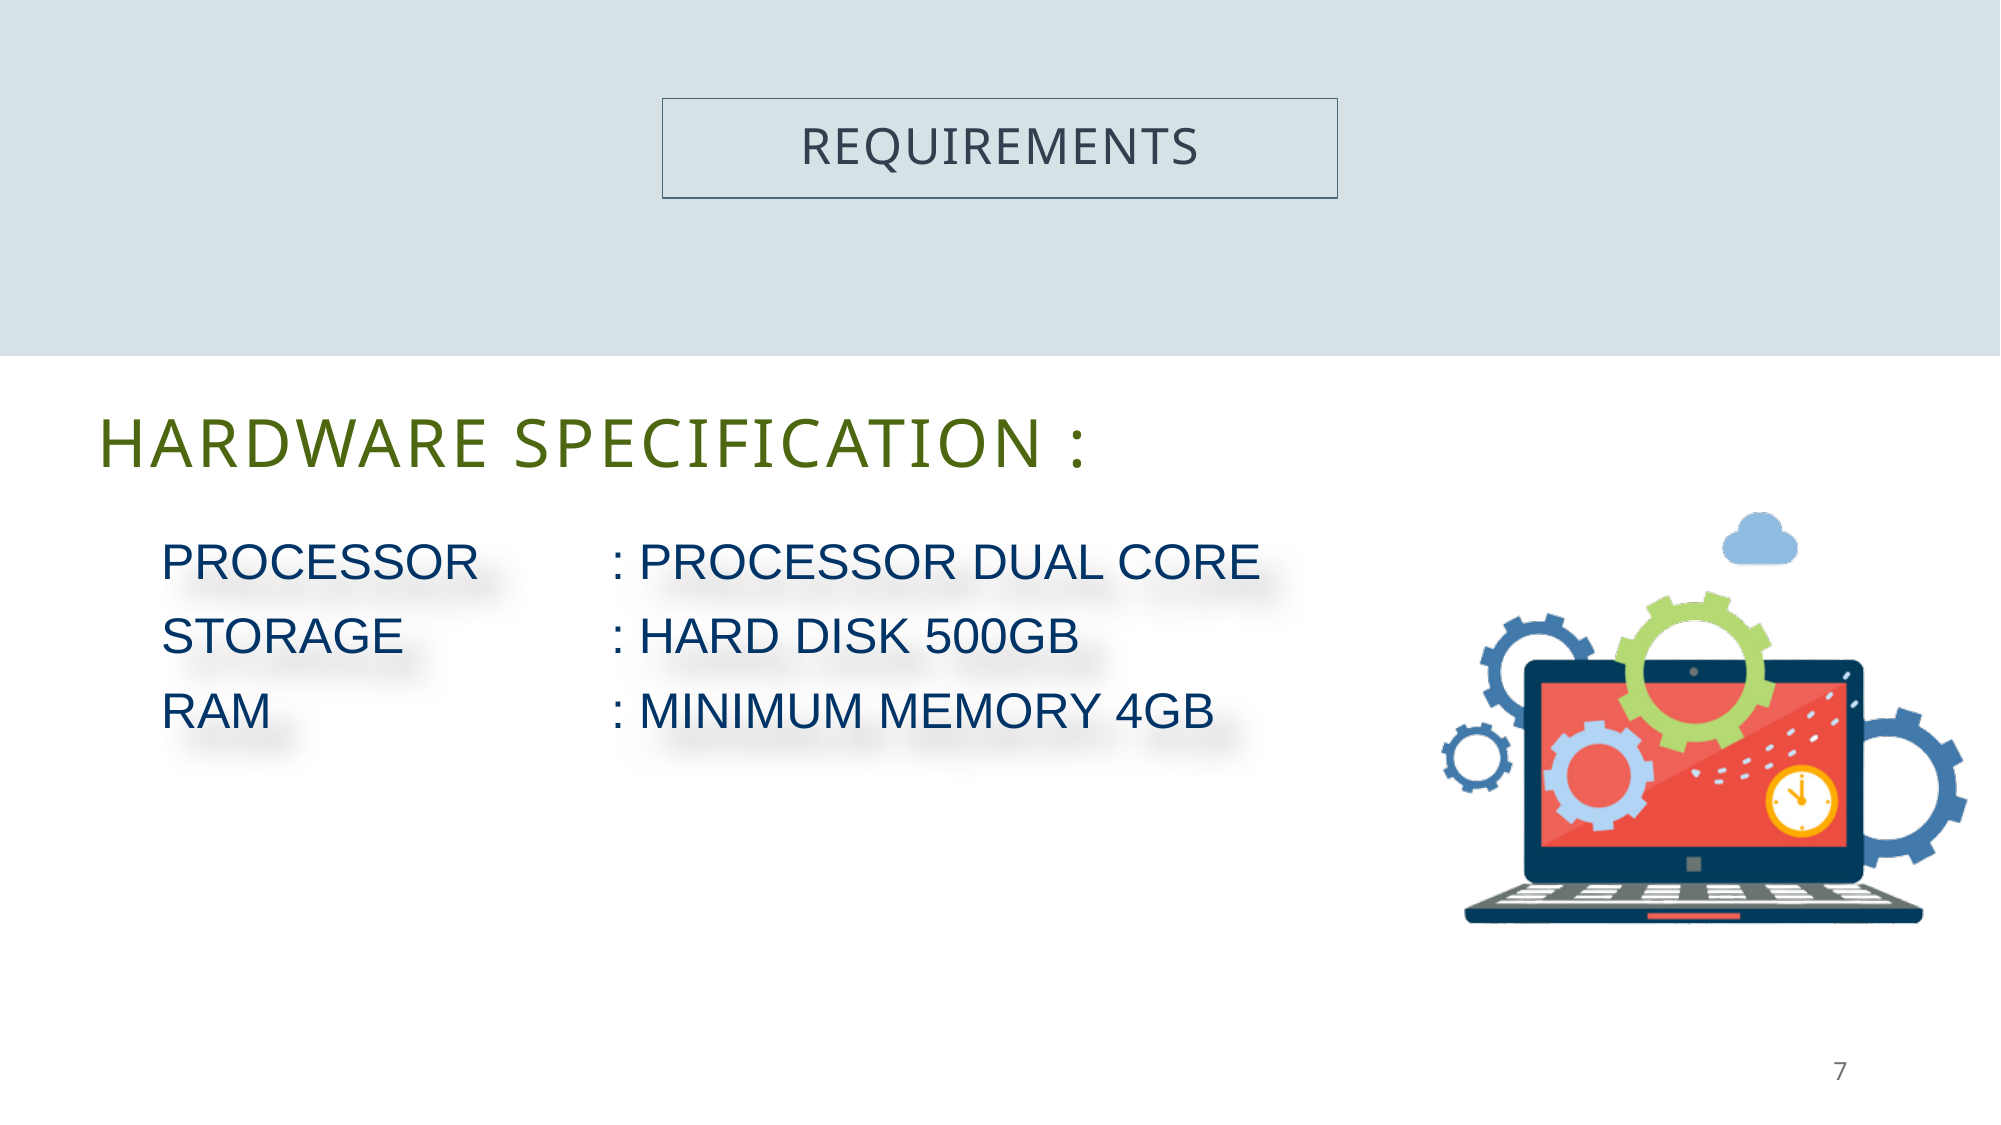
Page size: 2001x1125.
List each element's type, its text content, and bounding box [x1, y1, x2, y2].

picture [1365, 443, 2000, 963]
title REQUIREMENTS [662, 98, 1338, 199]
text_box Processor : Processor Dual Core Storage : Hard Disk 500GB RAM : Minimum Memory 4GB [146, 528, 1510, 966]
text_box HARDWARE SPECIFICATION : [46, 402, 1140, 502]
slide_number 7 [1412, 1042, 1863, 1103]
